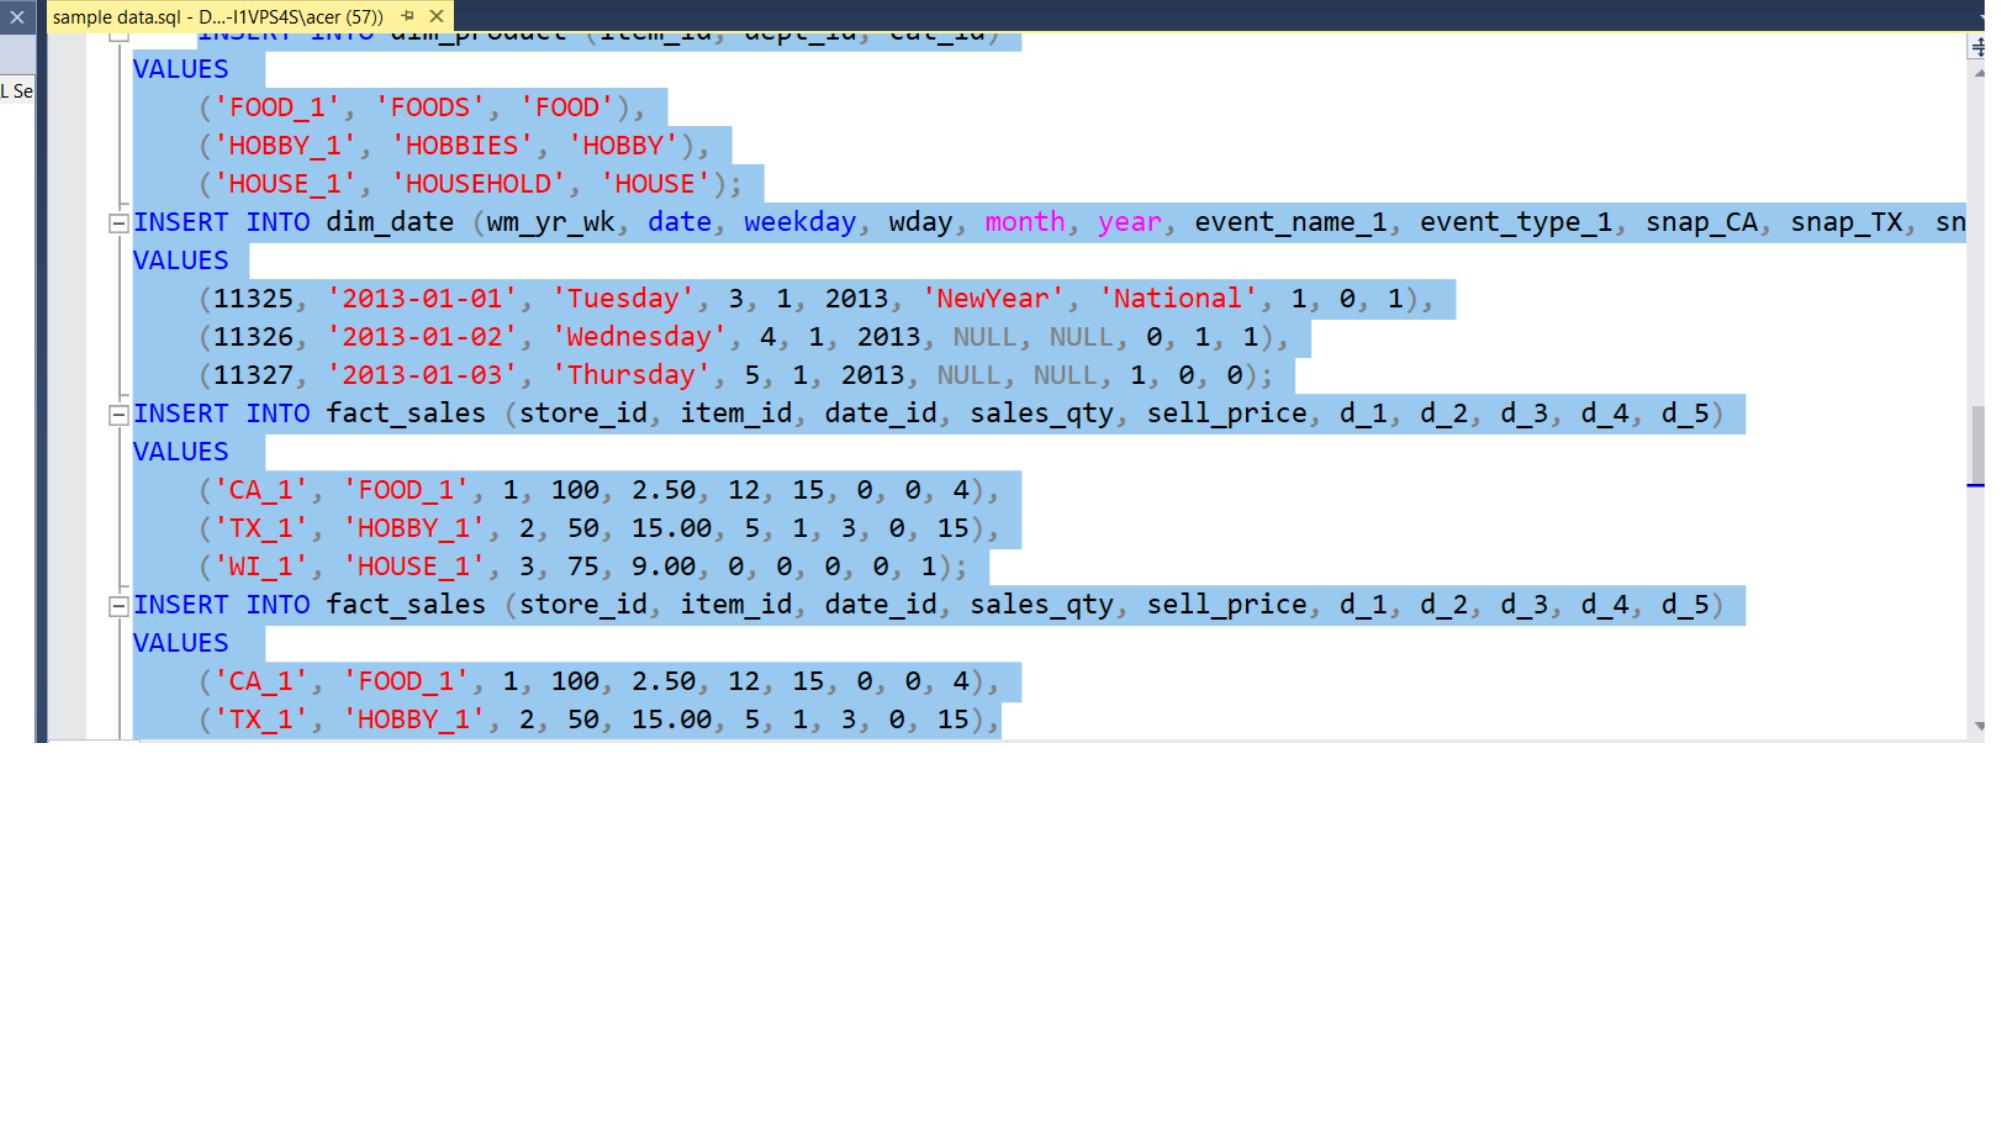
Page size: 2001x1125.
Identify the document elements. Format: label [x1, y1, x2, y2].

picture [0, 0, 1986, 743]
